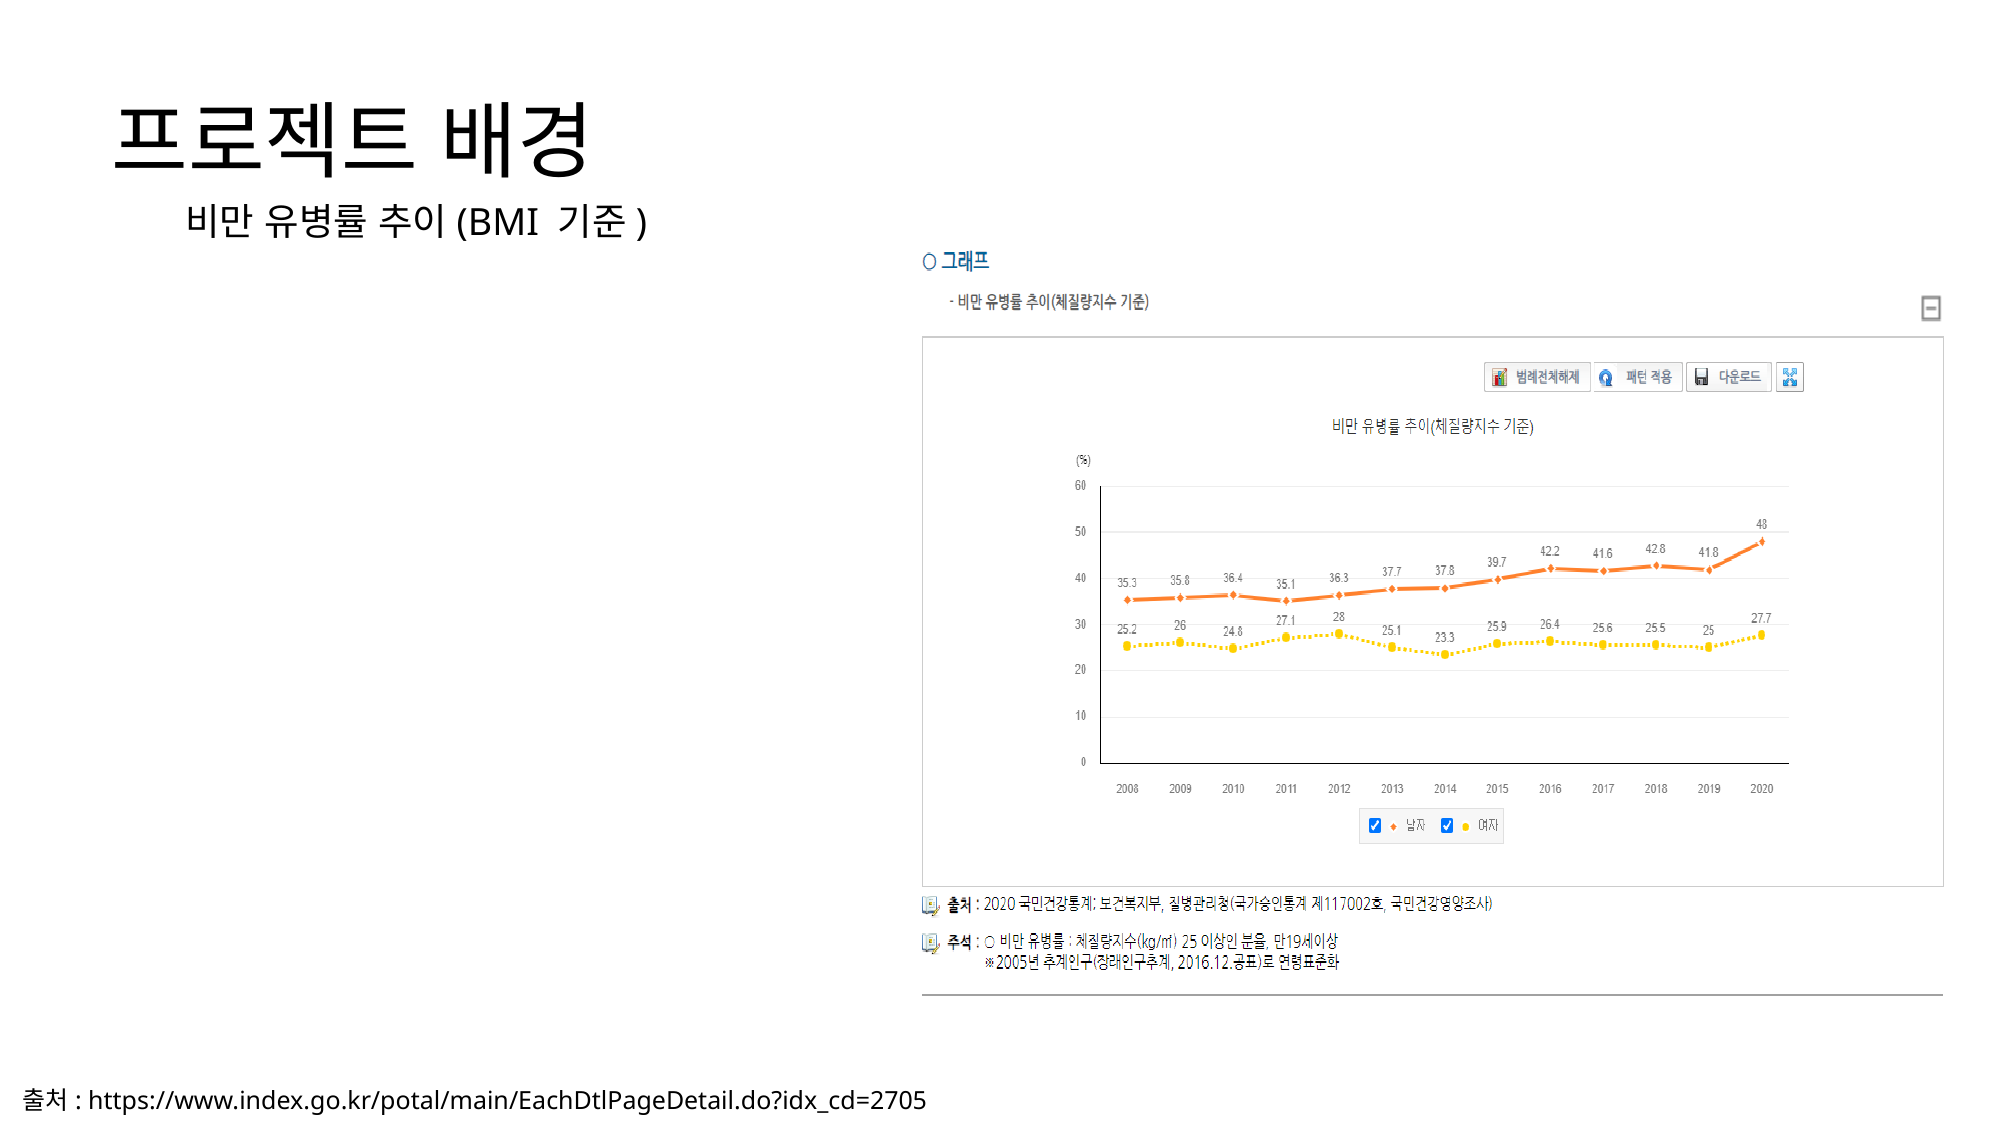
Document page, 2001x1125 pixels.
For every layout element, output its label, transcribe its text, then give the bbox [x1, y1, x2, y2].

text_box 비만 유병률 추이(BMI 기준) [170, 190, 1194, 251]
picture [913, 237, 1960, 996]
list 출처: https://www.index.go.kr/potal/main/EachDtlPageDetail.do?idx_cd=2705 [7, 1080, 1733, 1125]
title 프로젝트 배경 [96, 35, 1822, 253]
